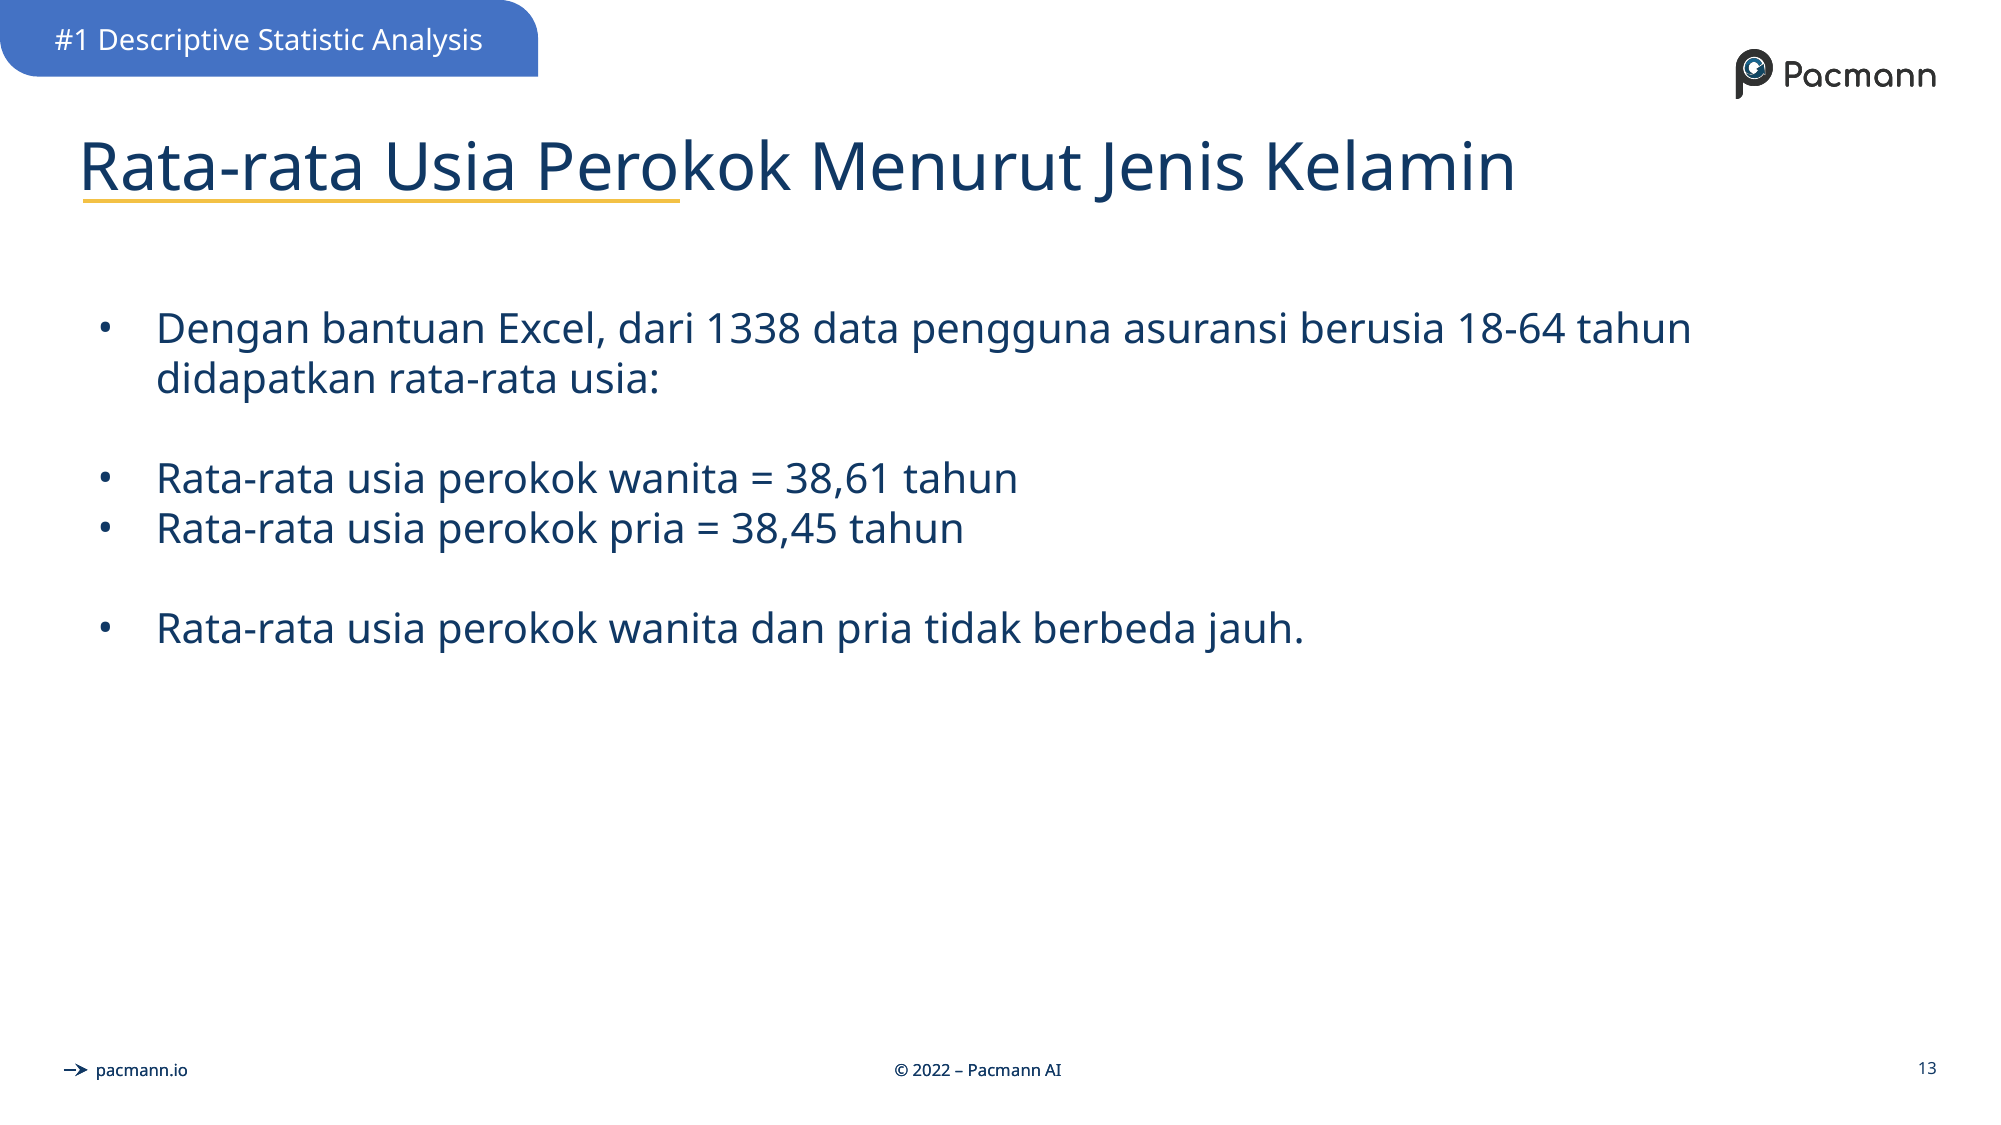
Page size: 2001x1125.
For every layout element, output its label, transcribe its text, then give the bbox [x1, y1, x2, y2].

title Rata-rata Usia Perokok Menurut Jenis Kelamin [63, 59, 1935, 278]
text_box #1 Descriptive Statistic Analysis [0, 0, 541, 79]
text_box Dengan bantuan Excel, dari 1338 data pengguna asuransi berusia 18-64 tahun didapatkan rata-rata usia: Rata-rata usia perokok wanita = 38,61 tahun Rata-rata usia perokok pria = 38,45 tahun Rata-rata usia perokok wanita dan pria tidak berbeda jauh. [65, 294, 1934, 660]
picture [1707, 36, 1966, 112]
